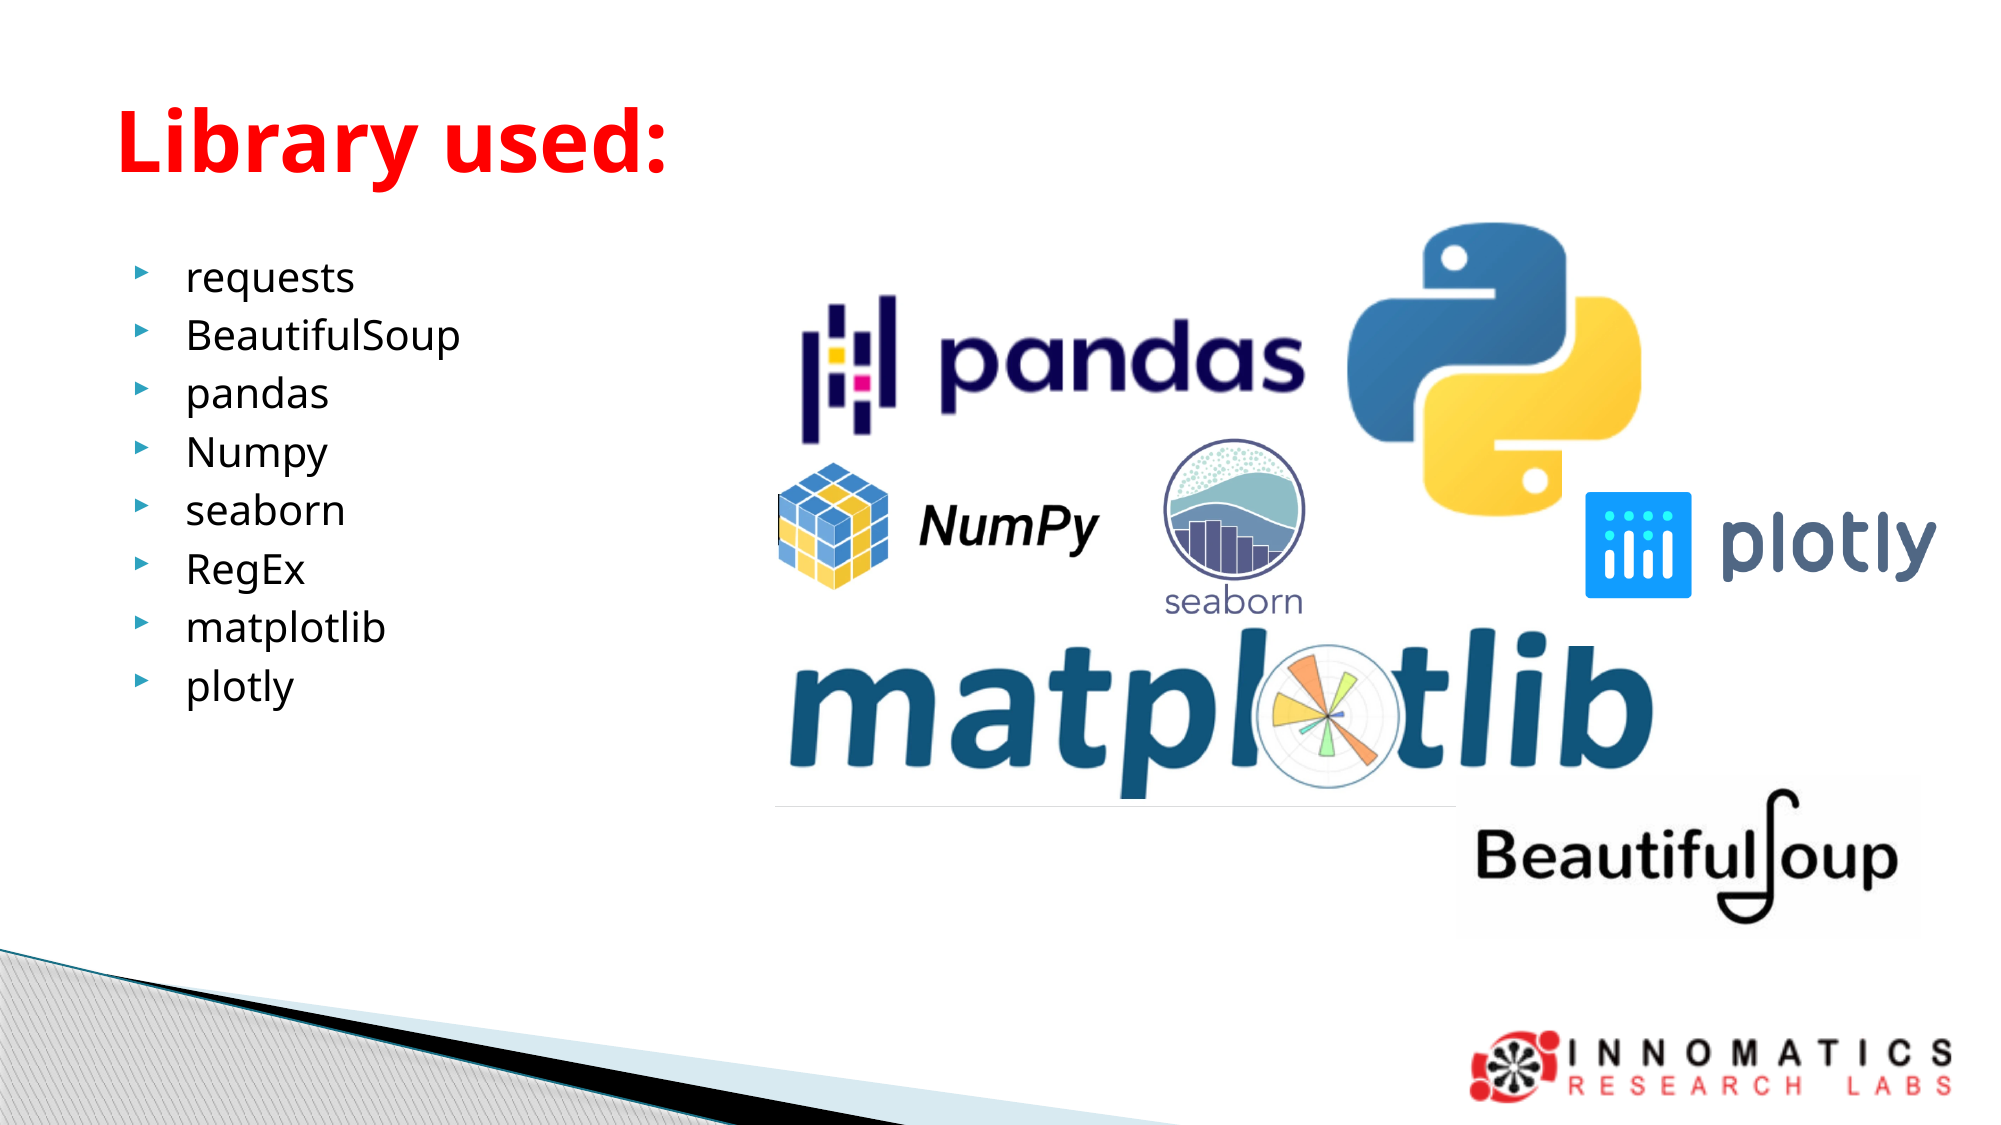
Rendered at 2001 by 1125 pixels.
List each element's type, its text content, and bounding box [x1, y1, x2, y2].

title Library used: [99, 45, 1900, 233]
list requests BeautifulSoup pandas Numpy seaborn RegEx matplotlib plotly [99, 243, 1900, 986]
picture [774, 219, 1959, 940]
picture [1445, 1014, 1975, 1125]
